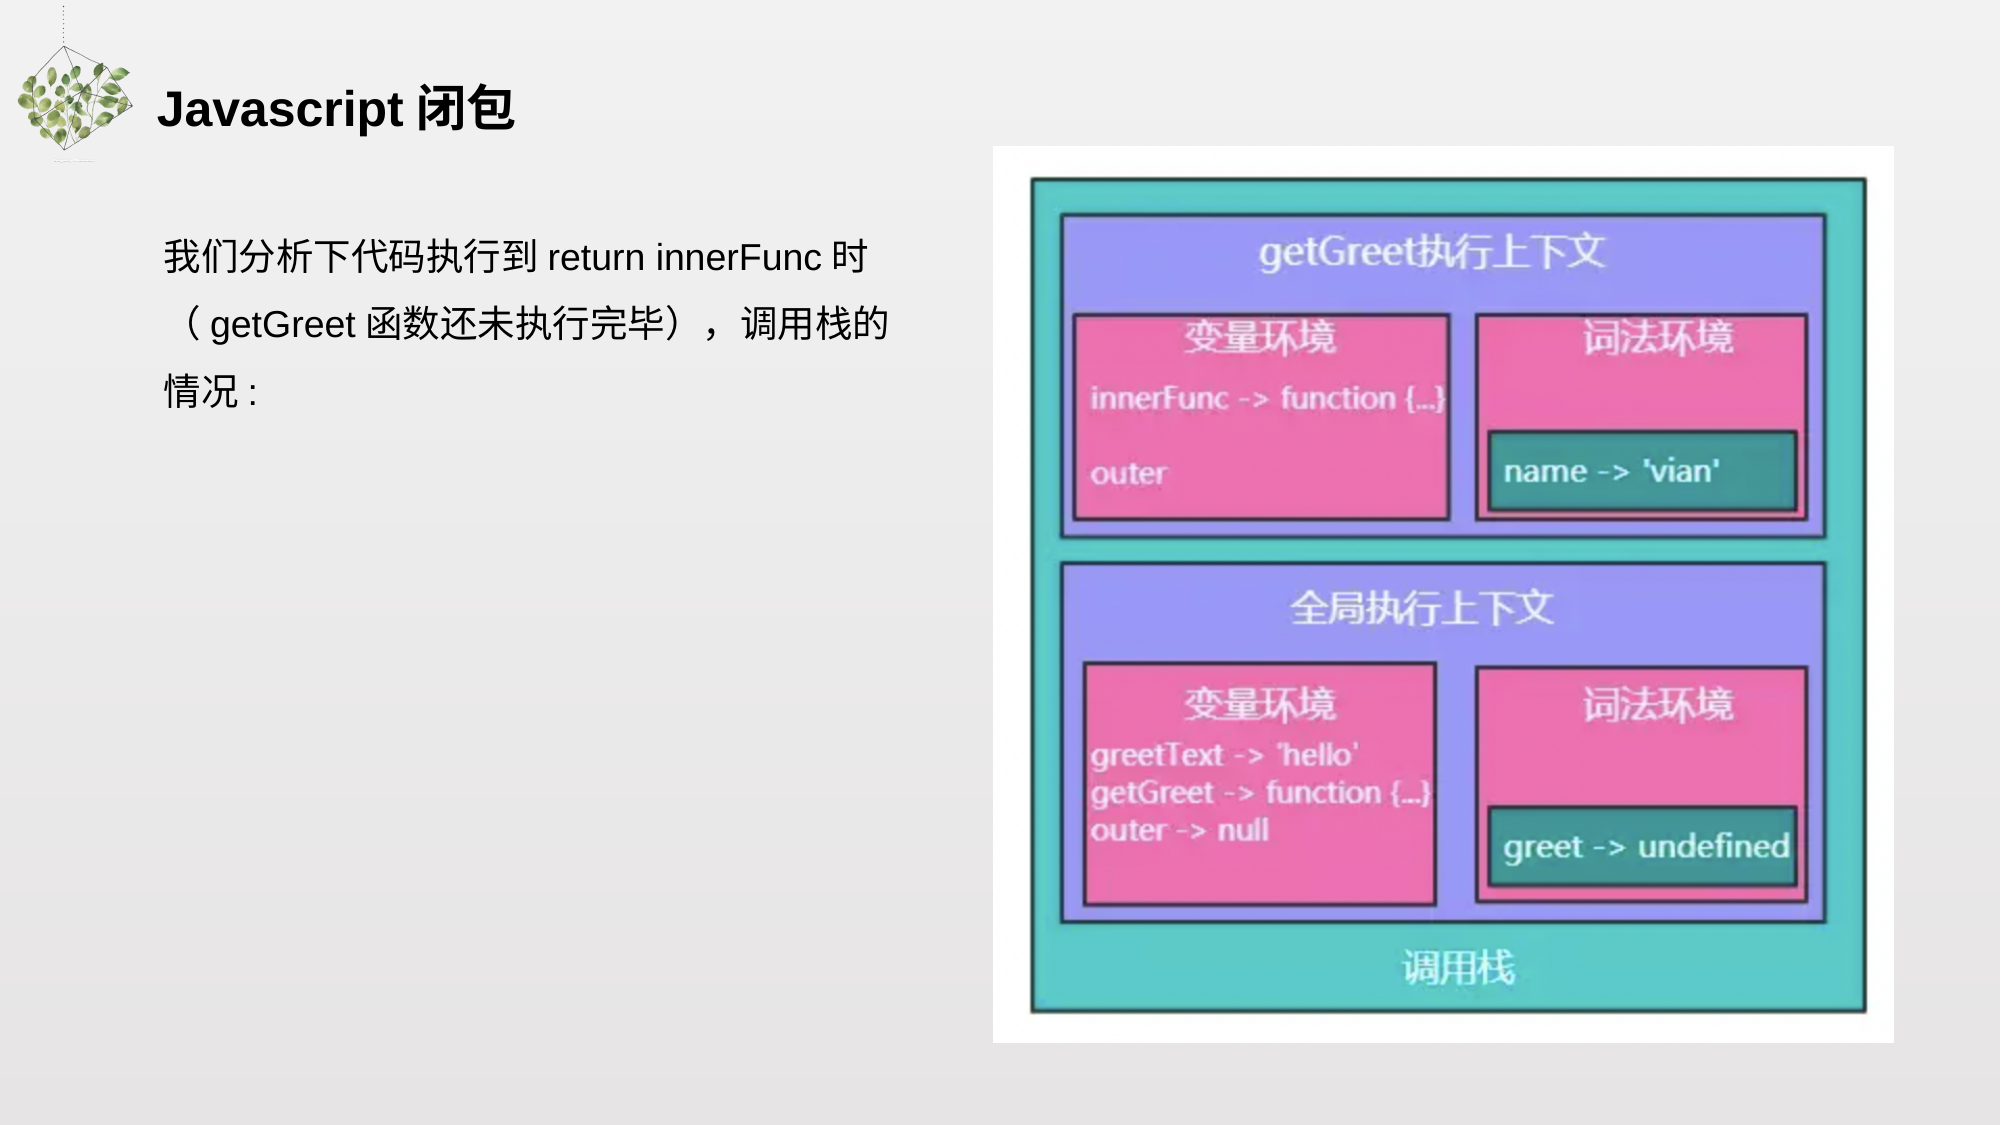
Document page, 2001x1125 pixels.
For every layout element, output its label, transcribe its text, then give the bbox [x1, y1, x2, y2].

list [0, 0, 149, 179]
text_box 我们分析下代码执行到return innerFunc时（getGreet函数还未执行完毕），调用栈的情况: [148, 202, 927, 421]
picture [993, 146, 1894, 1043]
title Javascript闭包 [149, 62, 1851, 150]
